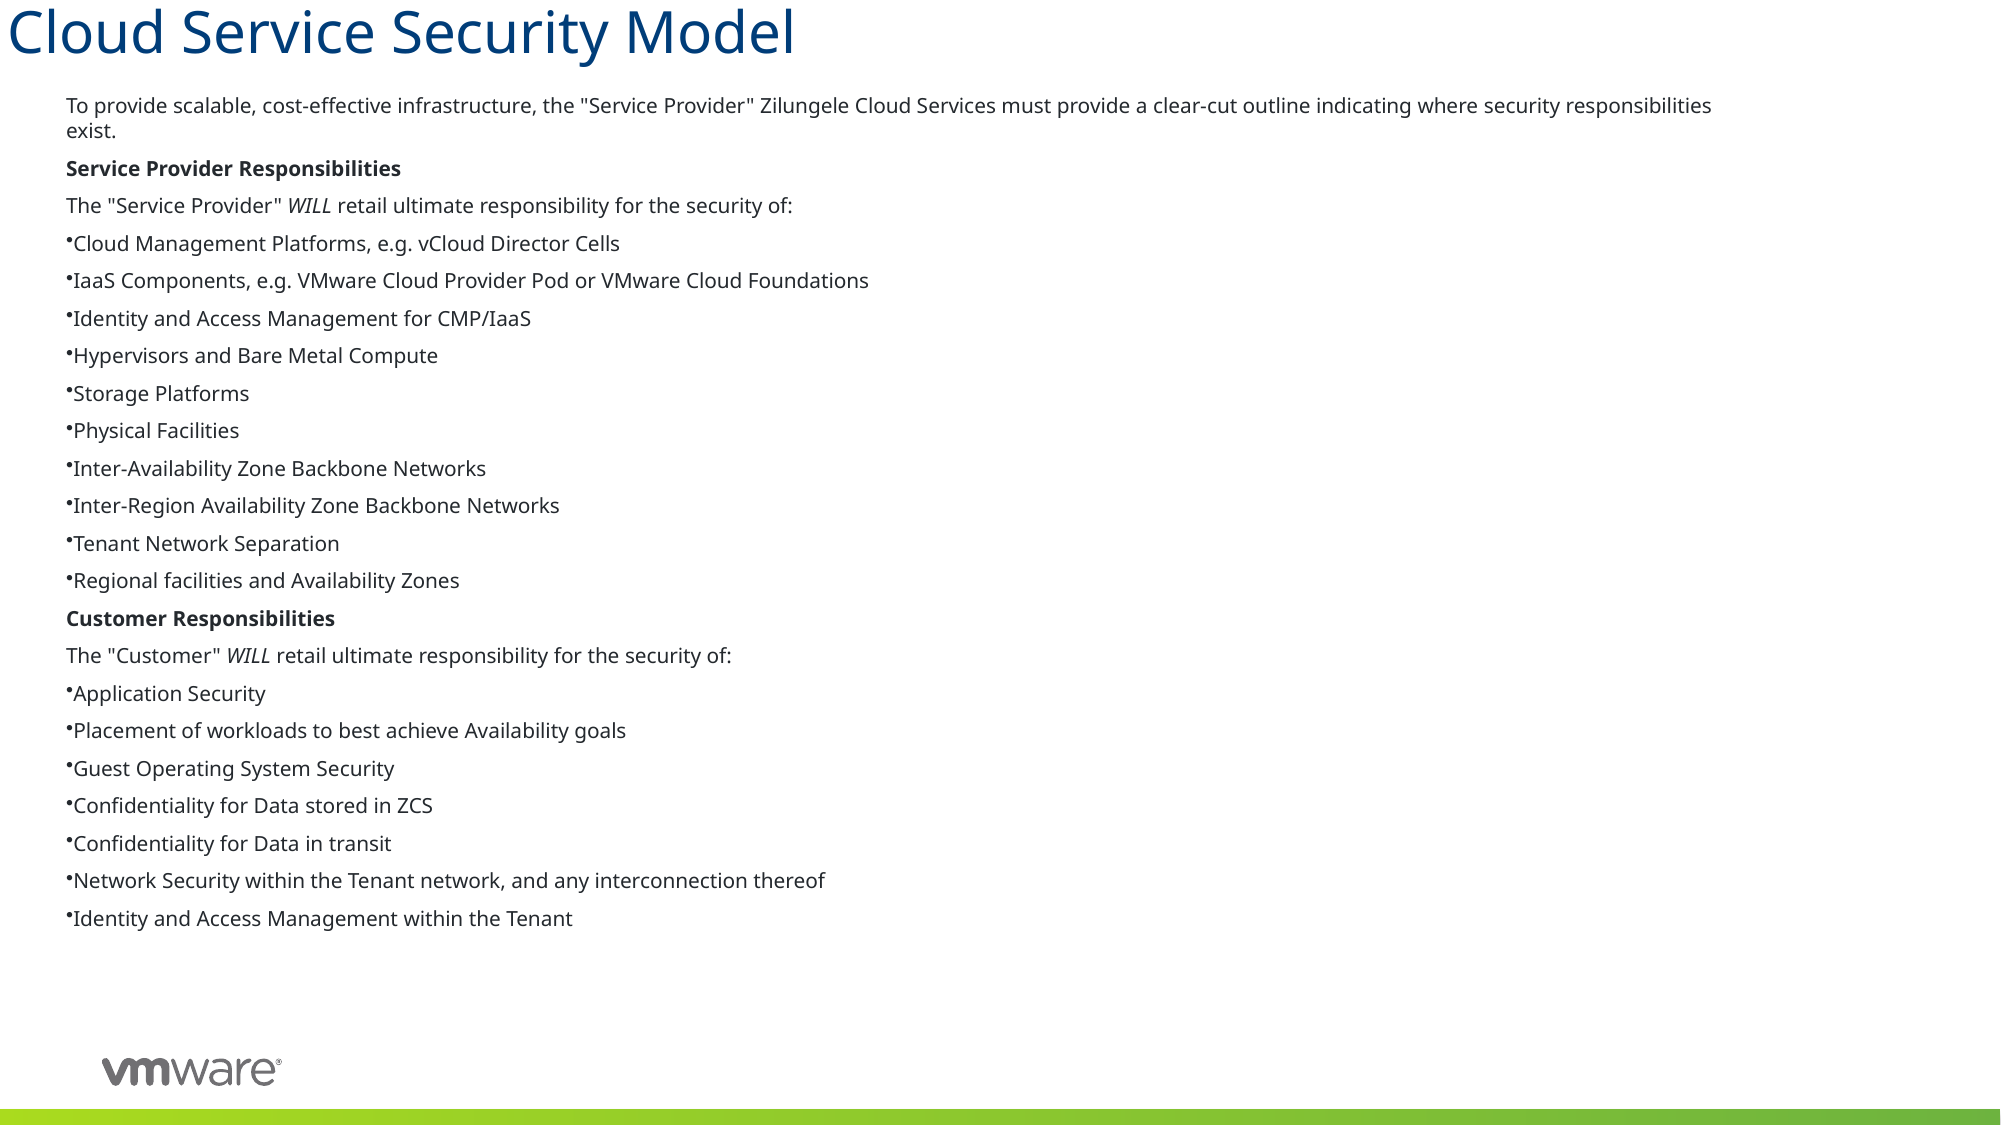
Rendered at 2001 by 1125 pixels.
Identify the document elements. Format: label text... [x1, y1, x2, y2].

title Cloud Service Security Model [7, 8, 1808, 67]
text_box To provide scalable, cost-effective infrastructure, the "Service Provider" Zilungele Cloud Services must provide a clear-cut outline indicating where security responsibilities exist. Service Provider Responsibilities The "Service Provider" WILL retail ultimate responsibility for the security of: Cloud Management Platforms, e.g. vCloud Director Cells IaaS Components, e.g. VMware Cloud Provider Pod or VMware Cloud Foundations Identity and Access Management for CMP/IaaS Hypervisors and Bare Metal Compute Storage Platforms Physical Facilities Inter-Availability Zone Backbone Networks Inter-Region Availability Zone Backbone Networks Tenant Network Separation Regional facilities and Availability Zones Customer Responsibilities The "Customer" WILL retail ultimate responsibility for the security of: Application Security Placement of workloads to best achieve Availability goals Guest Operating System Security Confidentiality for Data stored in ZCS Confidentiality for Data in transit Network Security within the Tenant network, and any interconnection thereof Identity and Access Management within the Tenant [65, 93, 1718, 931]
